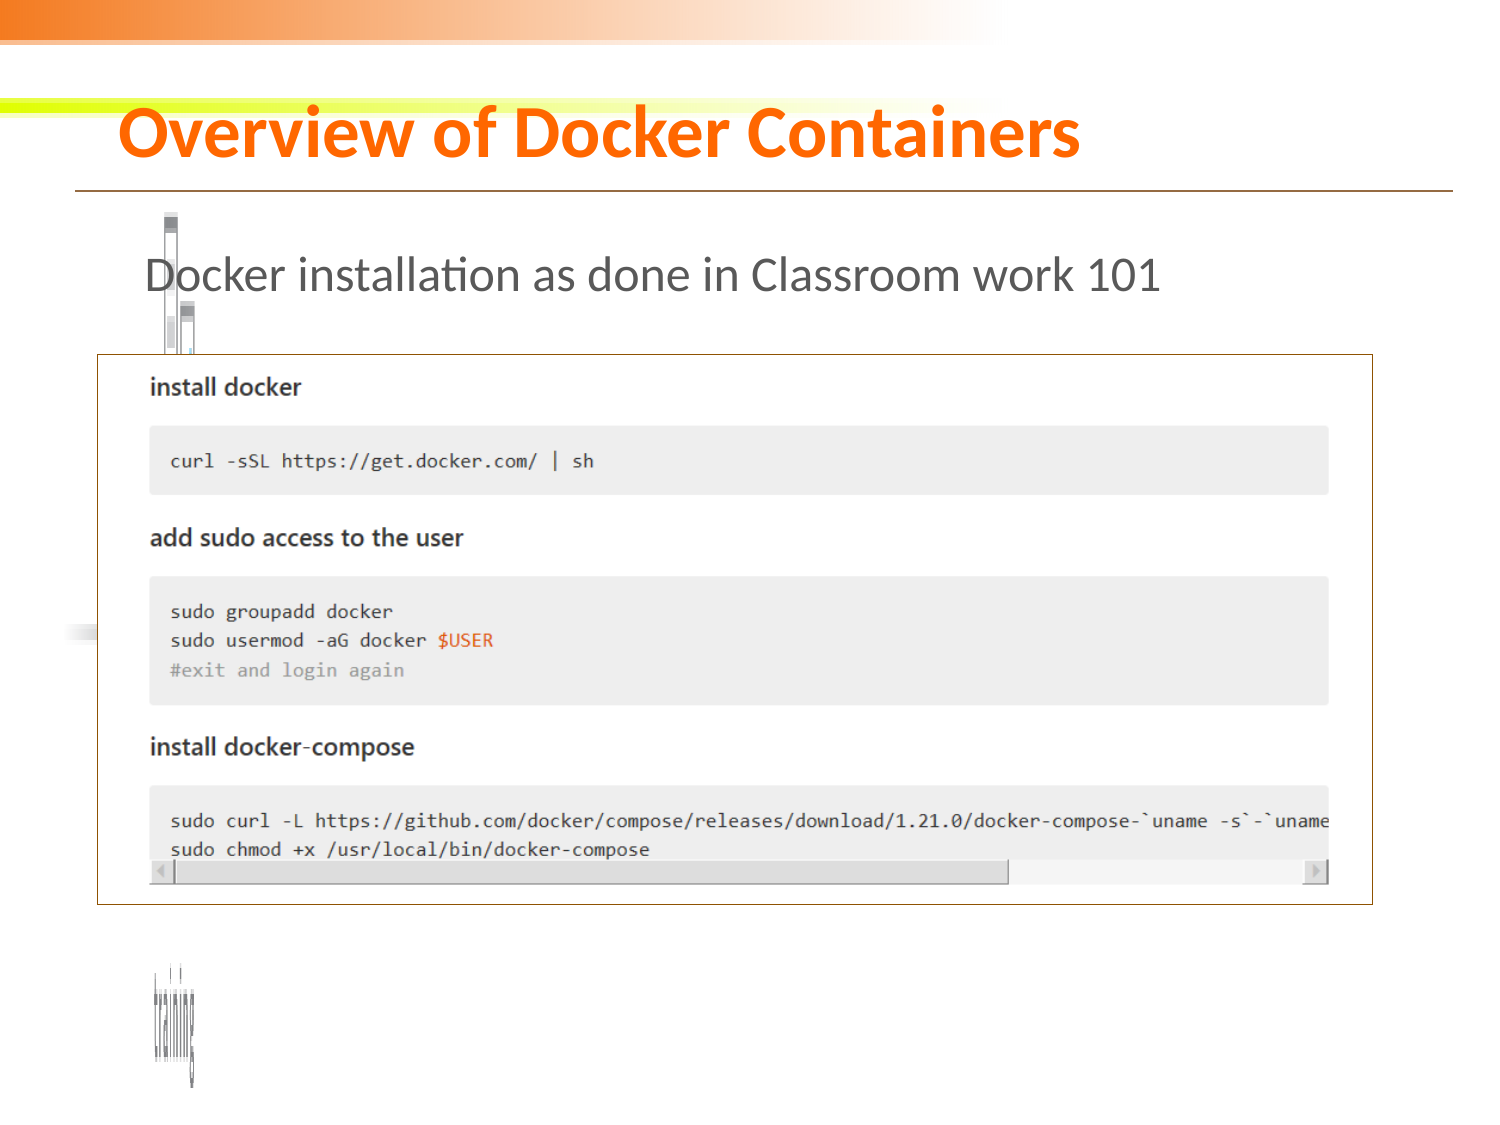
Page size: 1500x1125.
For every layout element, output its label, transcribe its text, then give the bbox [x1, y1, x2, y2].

picture [0, 0, 1500, 1125]
title Overview of Docker Containers [103, 24, 1397, 243]
text_box Docker installation as done in Classroom work 101 [129, 234, 1177, 310]
